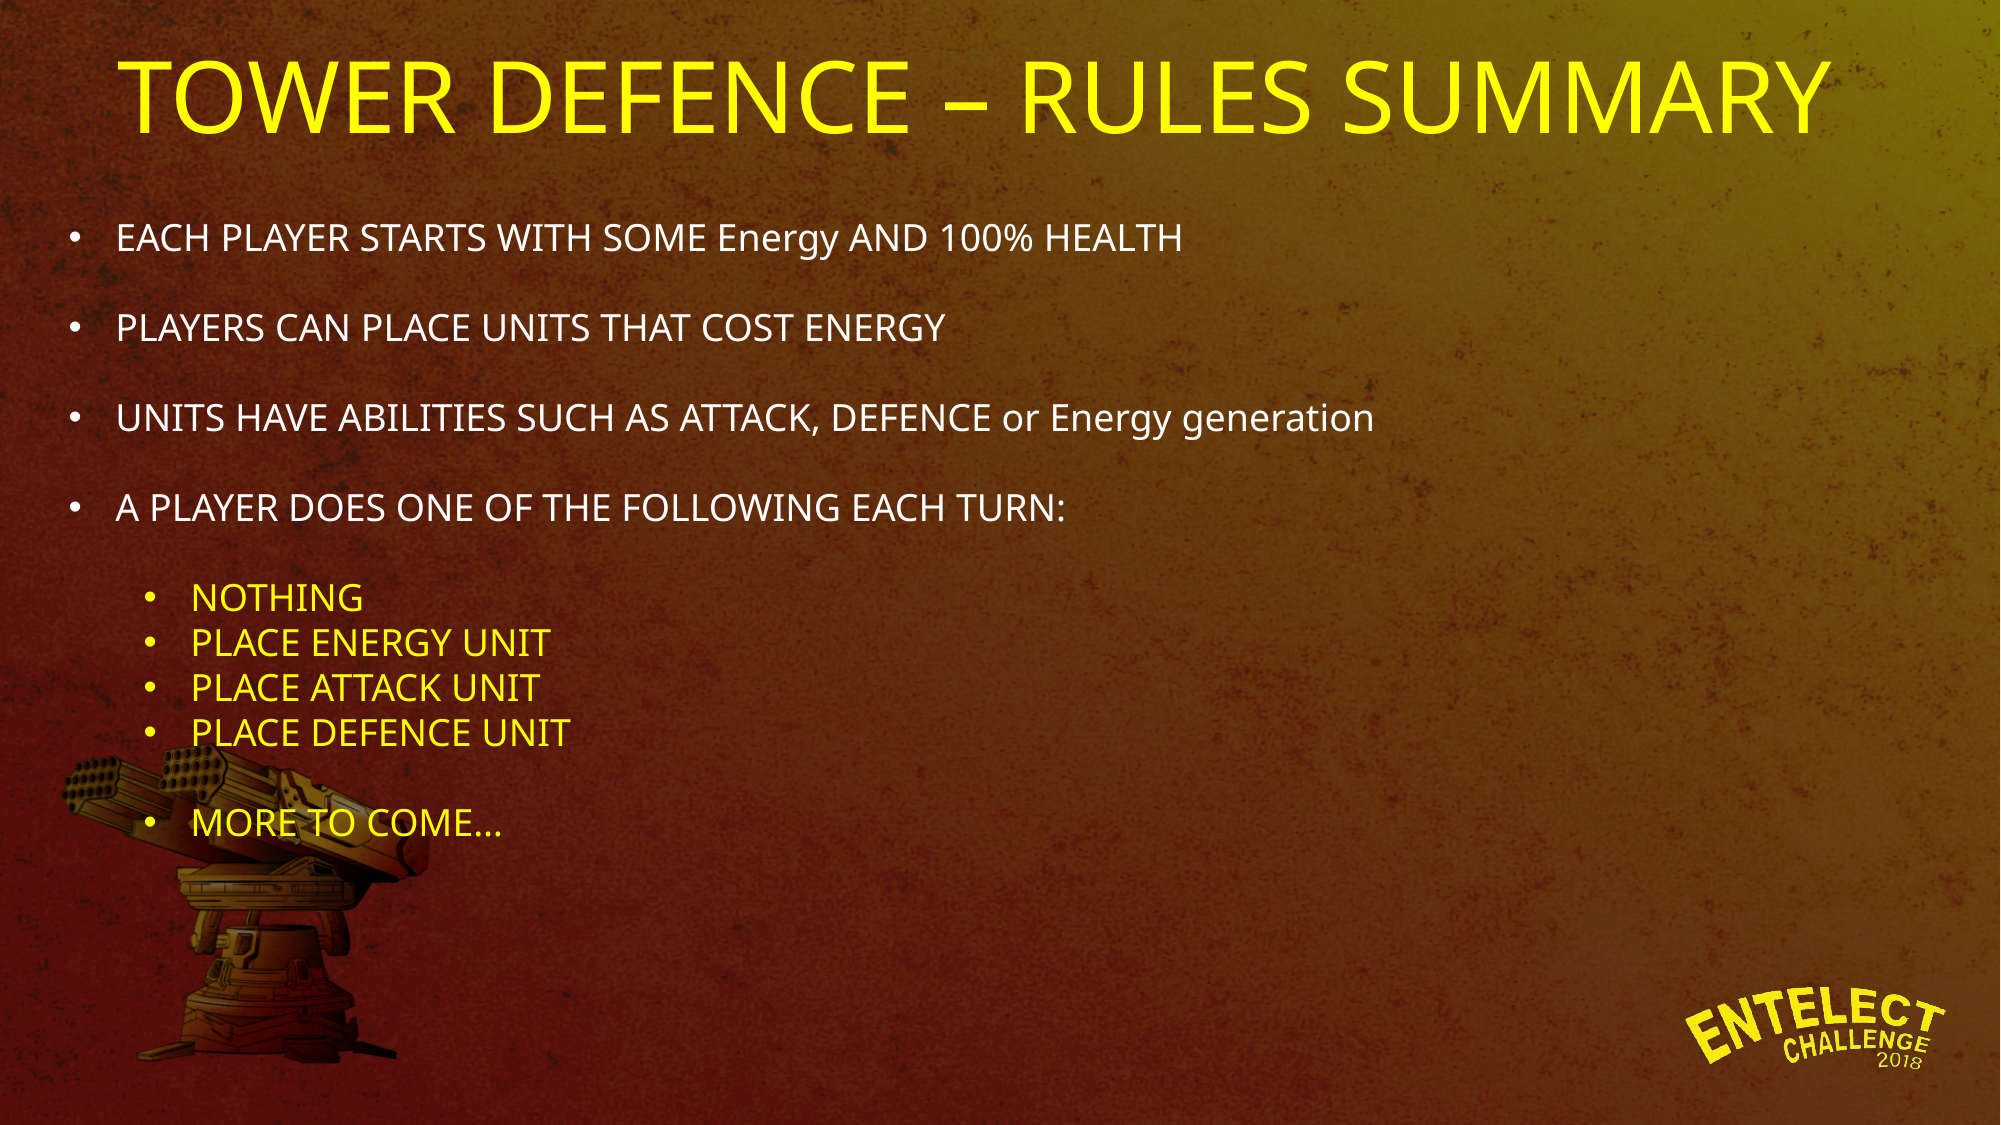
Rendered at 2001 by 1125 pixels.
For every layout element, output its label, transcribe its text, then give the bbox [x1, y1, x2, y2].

text_box EACH PLAYER STARTS WITH SOME Energy AND 100% HEALTH PLAYERS CAN PLACE UNITS THAT COST ENERGY UNITS HAVE ABILITIES SUCH AS ATTACK, DEFENCE or Energy generation A PLAYER DOES ONE OF THE FOLLOWING EACH TURN: NOTHING PLACE ENERGY UNIT PLACE ATTACK UNIT PLACE DEFENCE UNIT MORE TO COME… [53, 206, 1944, 987]
picture [0, 0, 2001, 1125]
list TOWER DEFENCE – RULES SUMMARY [102, 39, 2000, 173]
